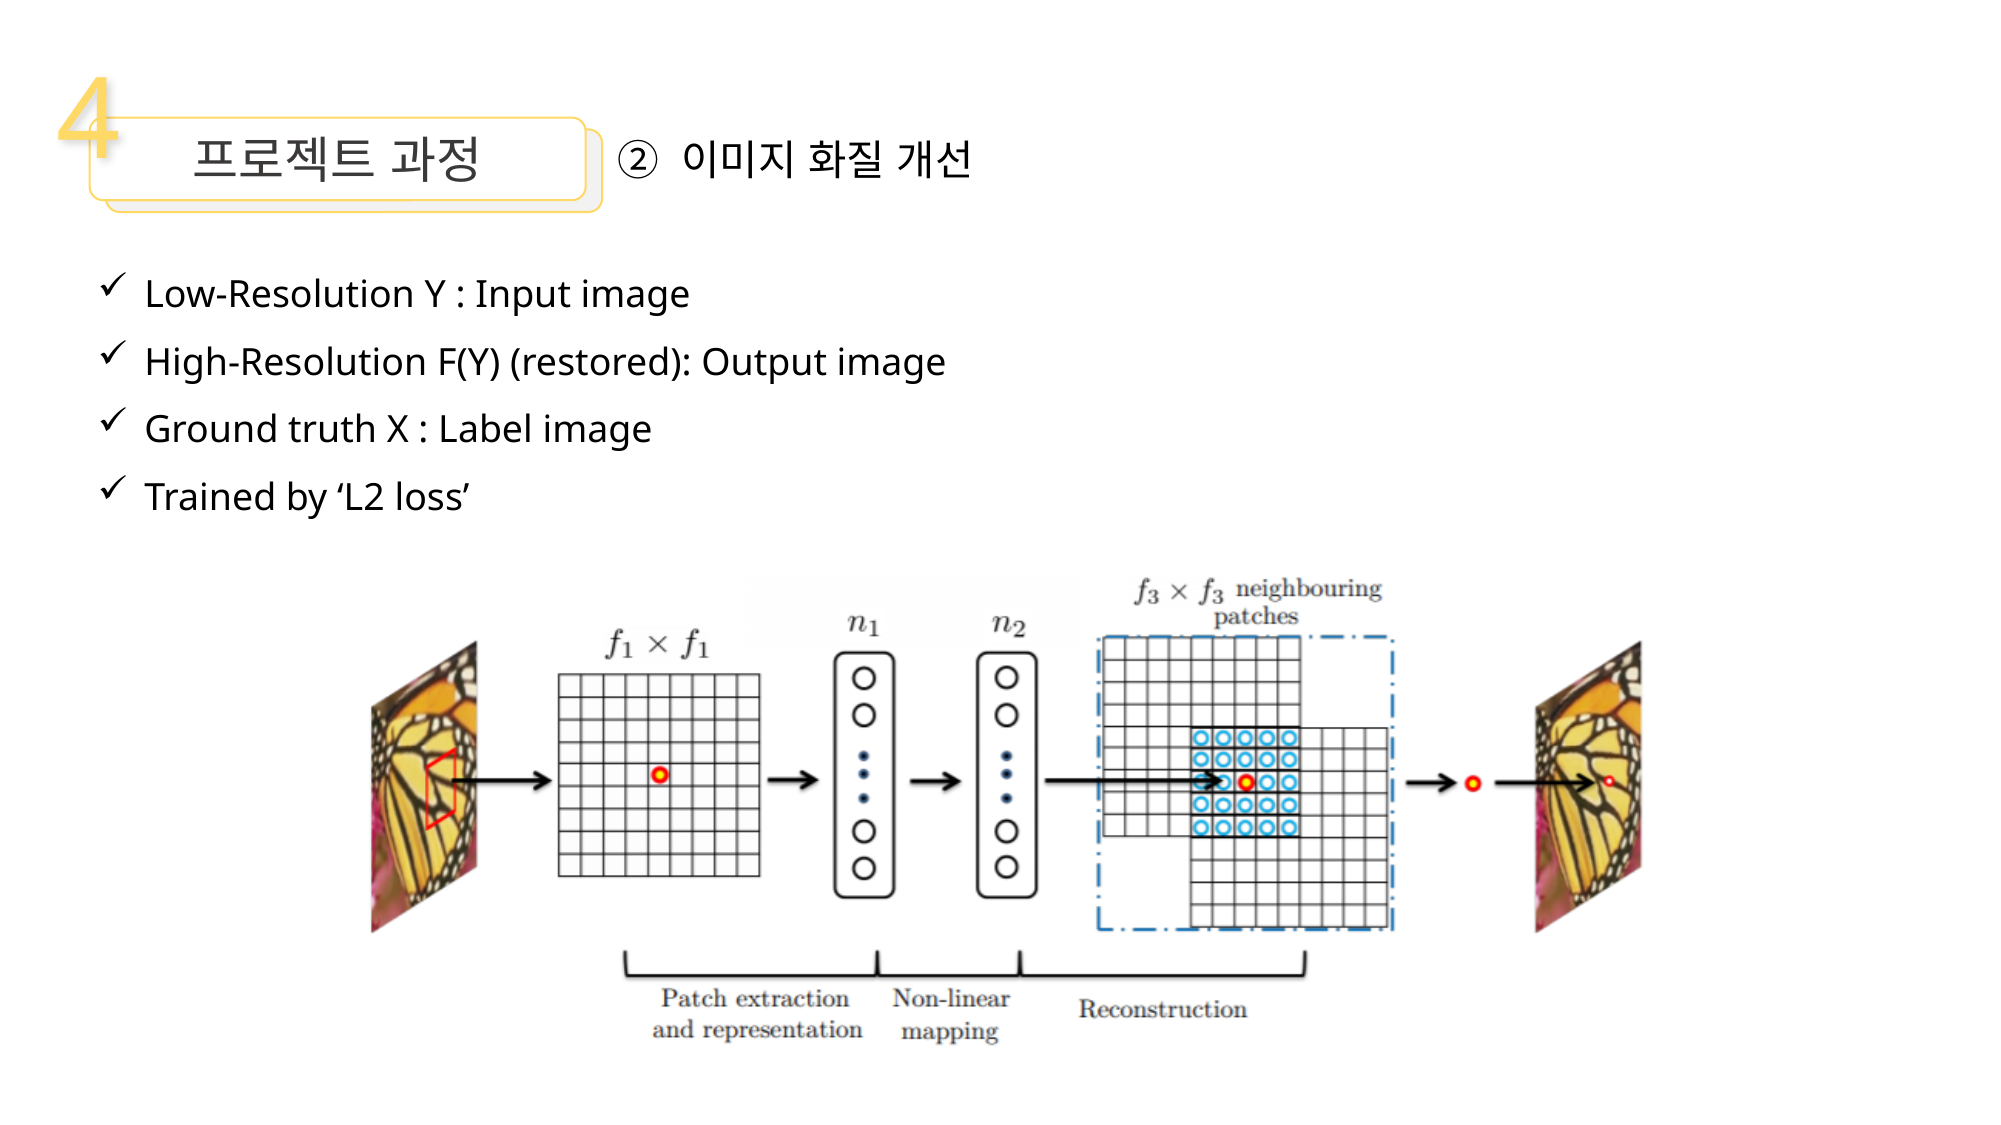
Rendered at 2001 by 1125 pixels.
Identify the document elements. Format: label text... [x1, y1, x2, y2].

text_box ② 이미지 화질 개선 [602, 126, 989, 192]
text_box [105, 128, 604, 214]
text_box 프로젝트 과정 [177, 121, 498, 197]
text_box Low-Resolution Y : Input image High-Resolution F(Y) (restored): Output image Ground truth X : Label image Trained by ‘L2 loss’ [82, 240, 963, 526]
text_box 4 [41, 38, 136, 189]
picture [313, 547, 1687, 1050]
text_box [92, 116, 587, 202]
